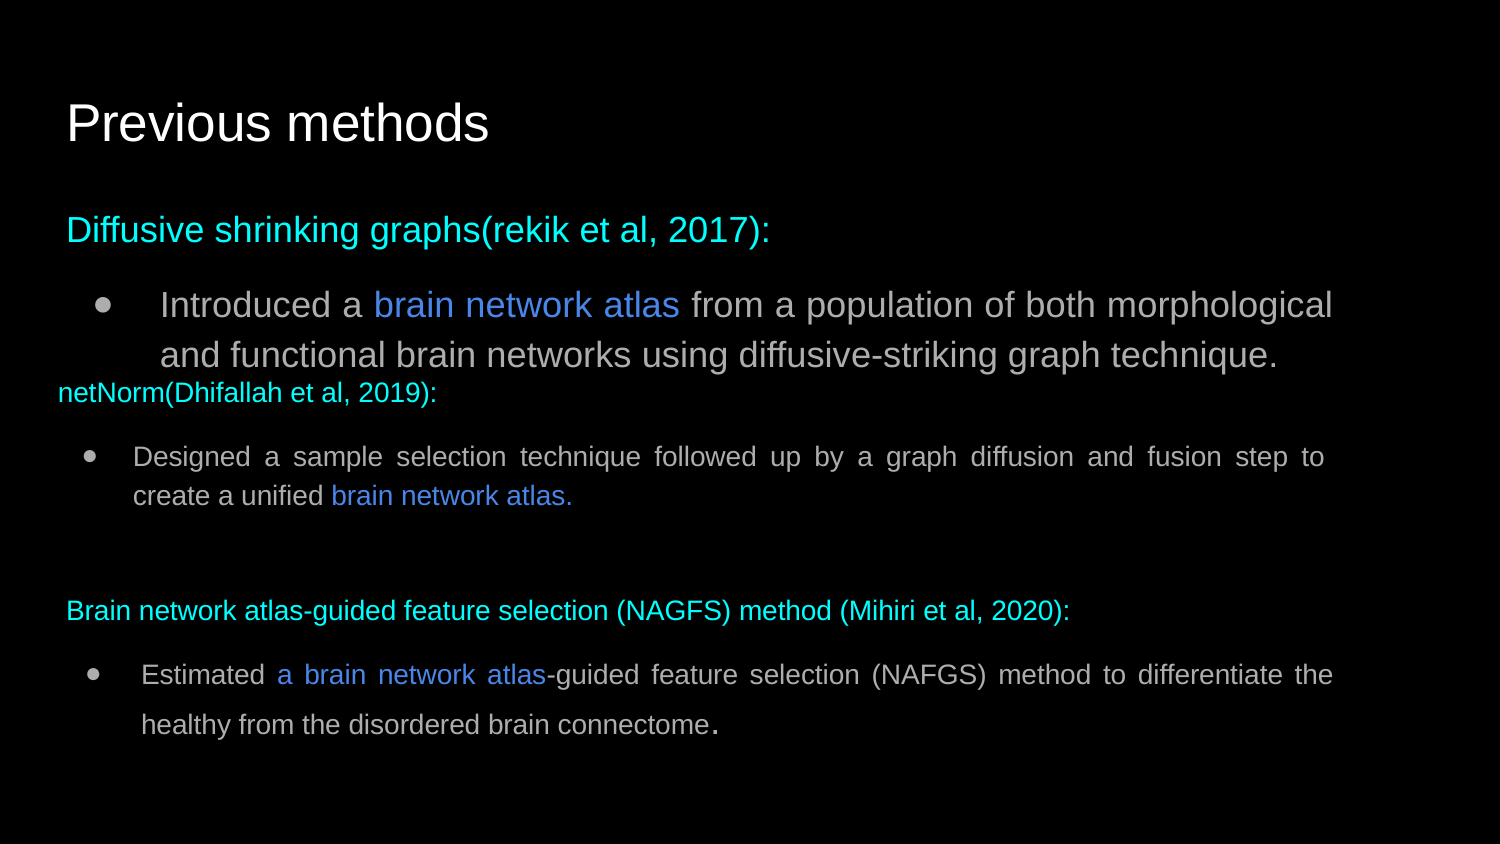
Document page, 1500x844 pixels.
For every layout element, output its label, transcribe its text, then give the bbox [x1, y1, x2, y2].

text_box netNorm(Dhifallah et al, 2019): Designed a sample selection technique followed up by a graph diffusion and fusion step to create a unified brain network atlas. [42, 354, 1341, 526]
text_box Brain network atlas-guided feature selection (NAGFS) method (Mihiri et al, 2020): Estimated a brain network atlas-guided feature selection (NAFGS) method to differentiate the healthy from the disordered brain connectome. [51, 572, 1350, 757]
title Previous methods [51, 72, 1449, 167]
list Diffusive shrinking graphs(rekik et al, 2017): Introduced a brain network atlas from a population of both morphological and functional brain networks using diffusive-striking graph technique. [51, 185, 1350, 405]
